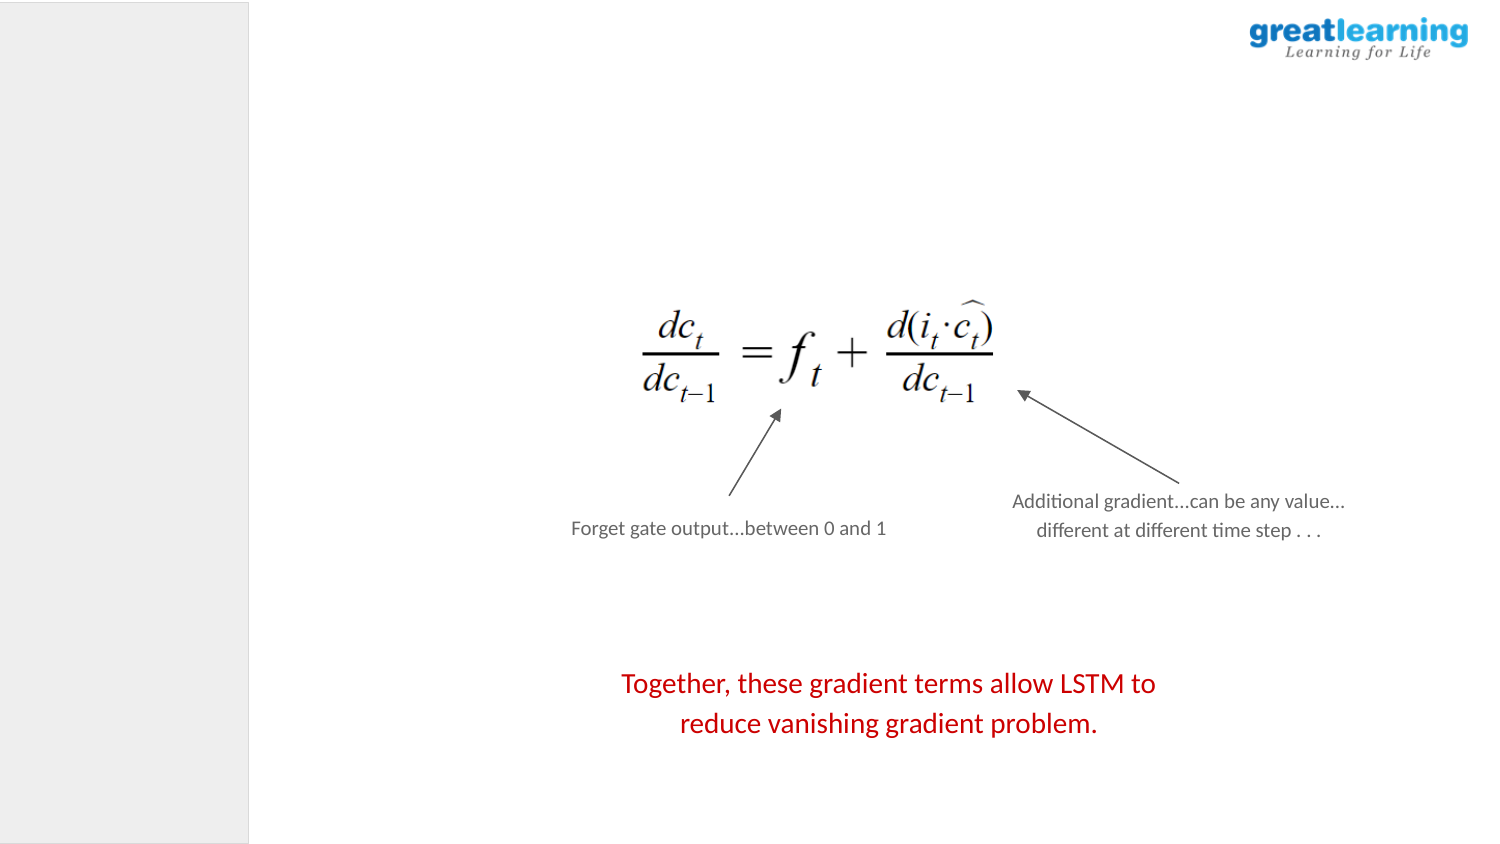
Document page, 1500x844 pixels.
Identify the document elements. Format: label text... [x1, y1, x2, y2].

text_box Forget gate output...between 0 and 1 [531, 495, 928, 556]
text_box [728, 408, 782, 496]
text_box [1016, 389, 1180, 484]
text_box Additional gradient...can be any value... different at different time step . . . [981, 483, 1378, 543]
text_box [0, 2, 249, 844]
text_box Together, these gradient terms allow LSTM to reduce vanishing gradient problem. [596, 646, 1183, 753]
picture [628, 288, 1020, 425]
picture [1249, 16, 1469, 61]
